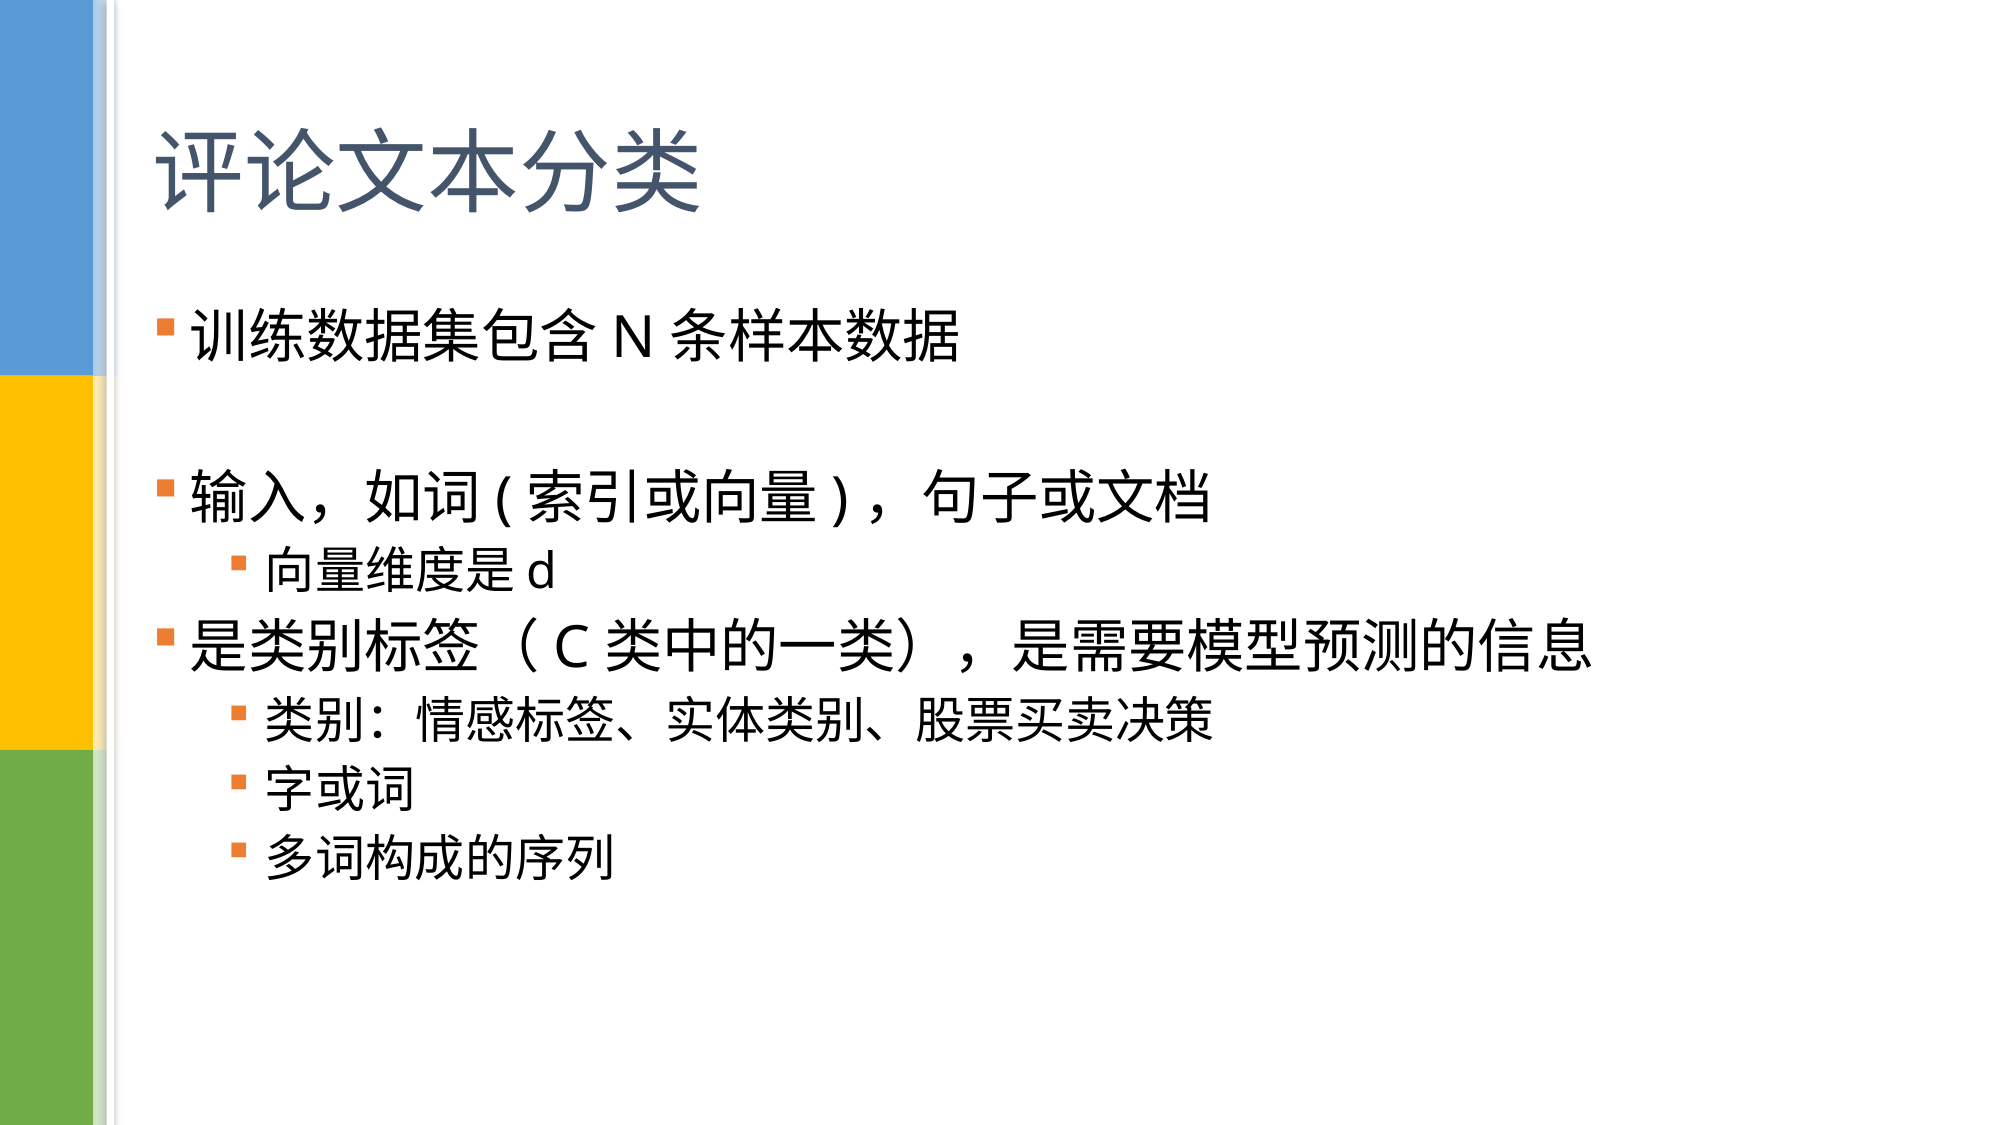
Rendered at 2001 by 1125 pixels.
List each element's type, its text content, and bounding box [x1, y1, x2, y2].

title 评论文本分类 [137, 59, 1863, 278]
